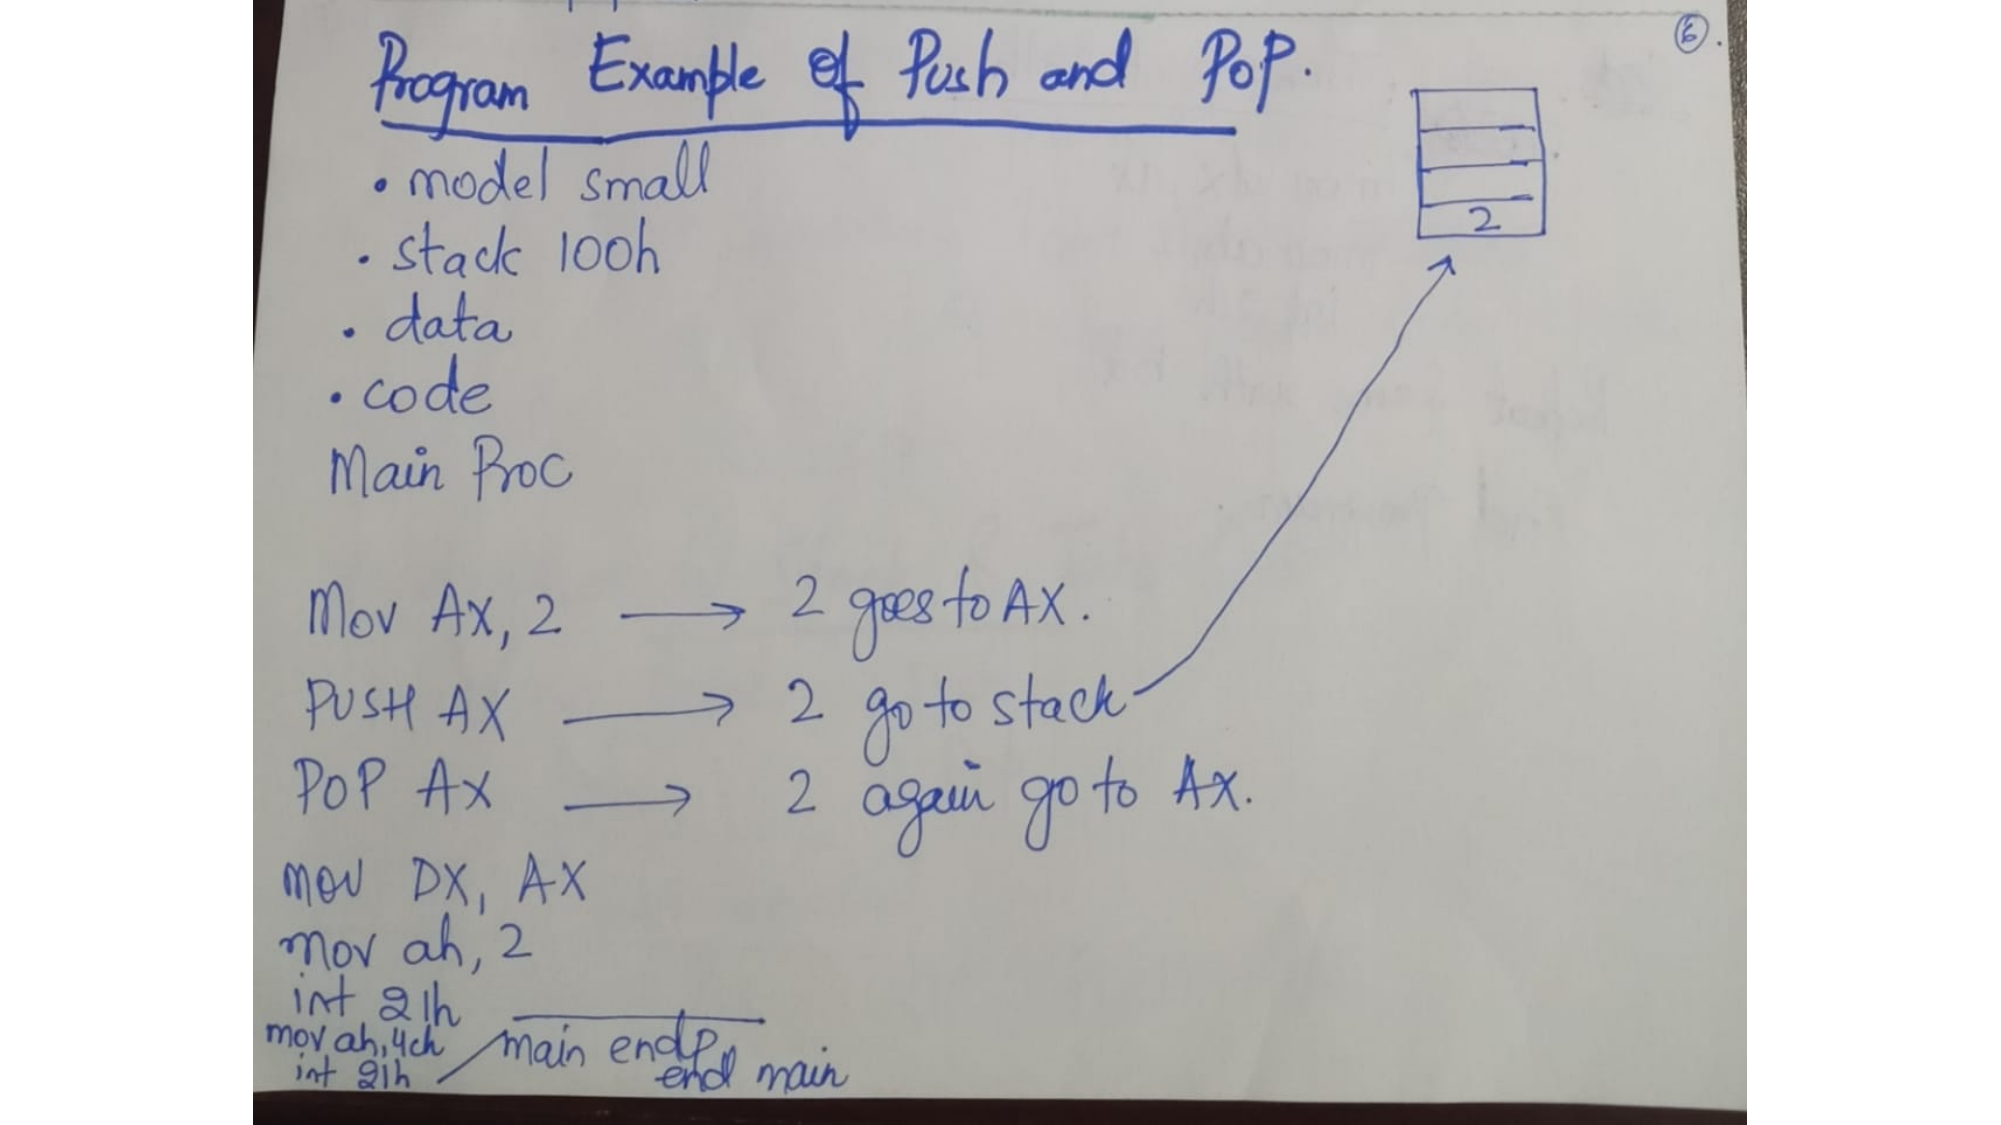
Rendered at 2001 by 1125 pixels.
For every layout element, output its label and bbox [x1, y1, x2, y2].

picture [253, 0, 1747, 1125]
